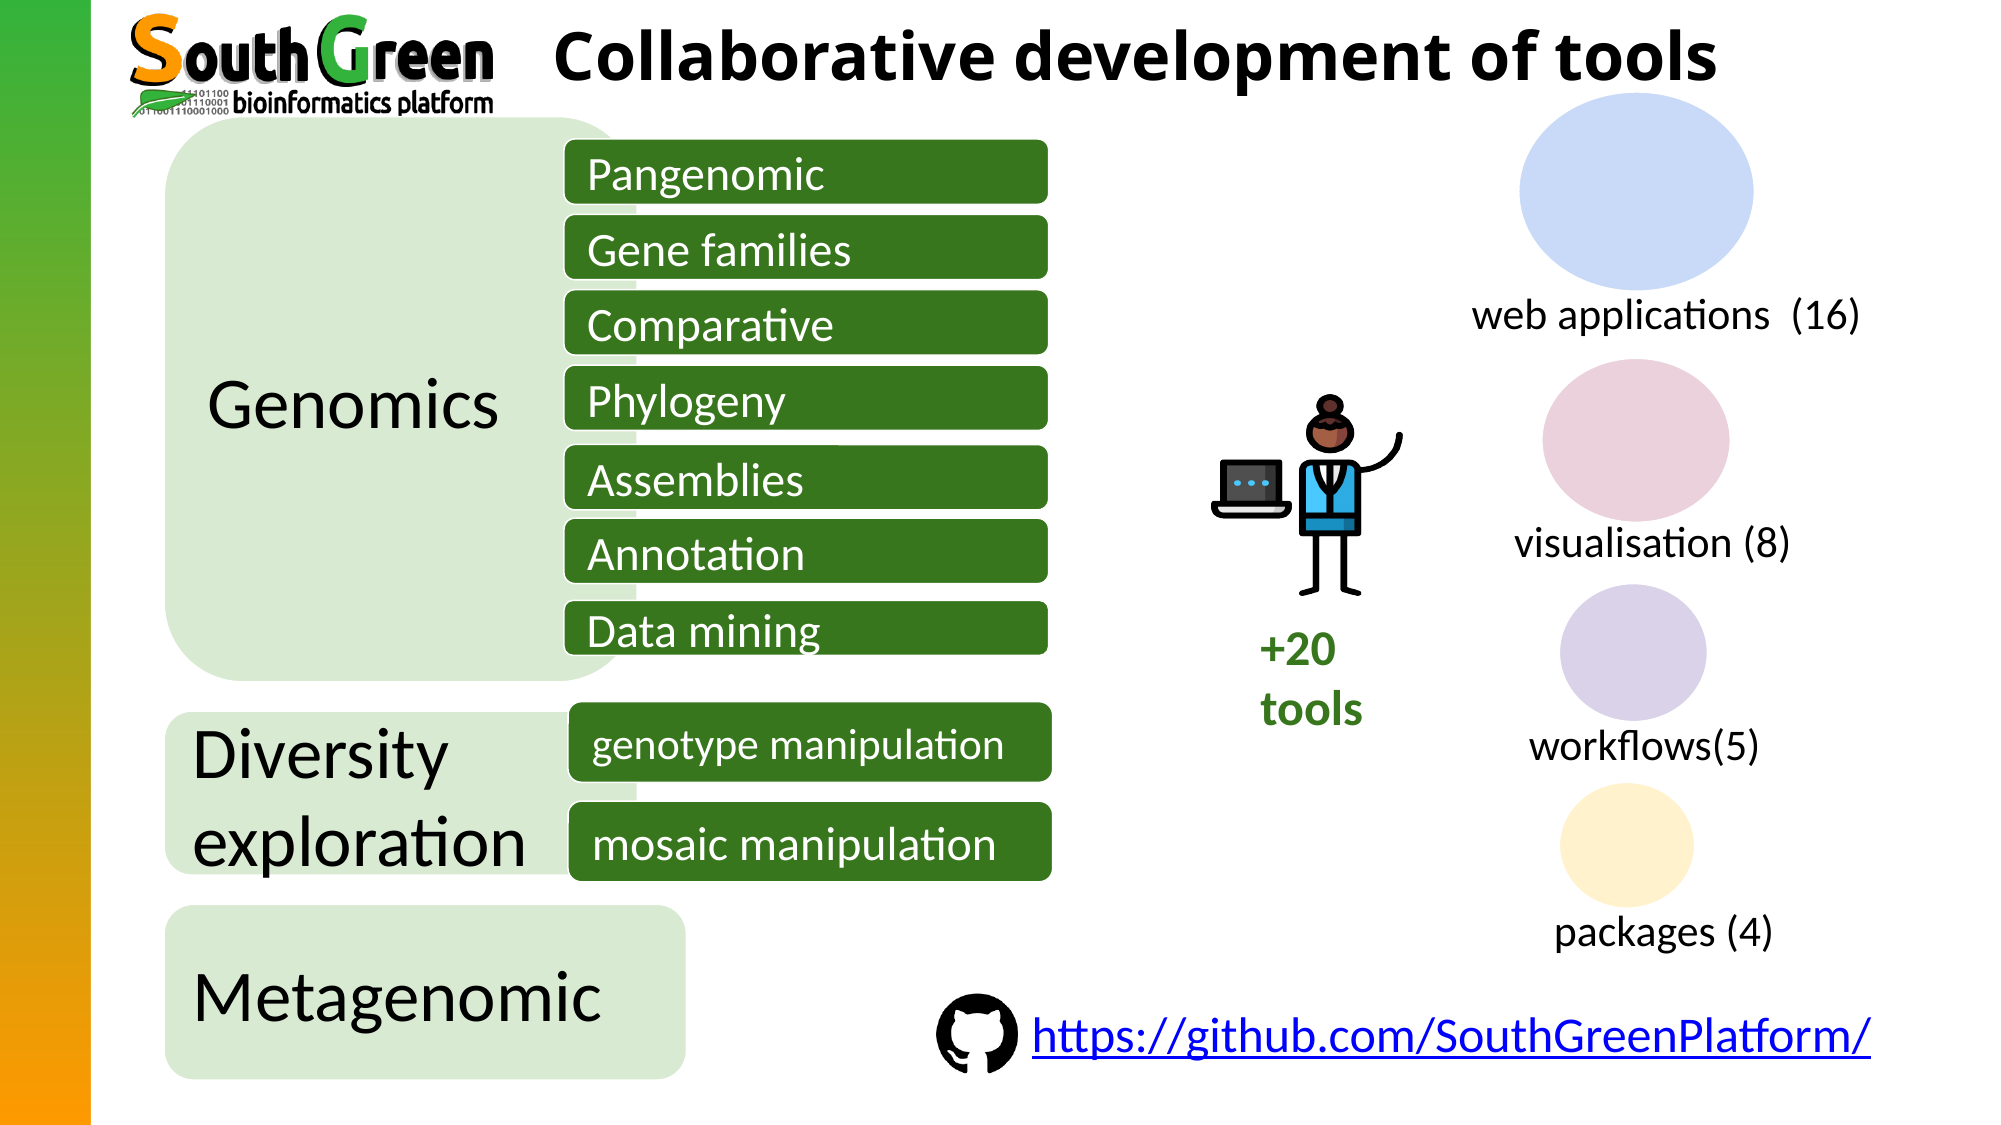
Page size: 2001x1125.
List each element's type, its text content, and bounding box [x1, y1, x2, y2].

text_box Annotation [563, 518, 1049, 584]
text_box Diversity exploration [164, 711, 638, 876]
text_box Pangenomic [563, 138, 1049, 205]
picture [129, 11, 498, 120]
text_box [1559, 587, 1708, 696]
text_box workflows(5) [1508, 696, 1789, 790]
text_box https://github.com/SouthGreenPlatform/ [1000, 982, 1979, 1083]
text_box mosaic manipulation [567, 801, 1053, 882]
text_box packages (4) [1533, 882, 1814, 975]
text_box Genomics [164, 116, 638, 682]
text_box Phylogeny [563, 365, 1049, 431]
picture [936, 992, 1018, 1074]
text_box Metagenomic [164, 904, 687, 1081]
text_box [1541, 358, 1731, 493]
picture [1188, 393, 1425, 596]
text_box Comparative [563, 289, 1049, 356]
text_box genotype manipulation [567, 701, 1053, 783]
text_box [1518, 91, 1755, 265]
text_box [1559, 790, 1695, 882]
text_box web applications (16) [1424, 265, 1909, 359]
text_box Gene families [563, 214, 1049, 280]
text_box +20 tools [1240, 595, 1462, 756]
text_box Assemblies [563, 444, 1049, 510]
text_box Collaborative development of tools [533, 8, 1995, 100]
text_box visualisation (8) [1429, 493, 1896, 587]
text_box Data mining [563, 600, 1049, 656]
